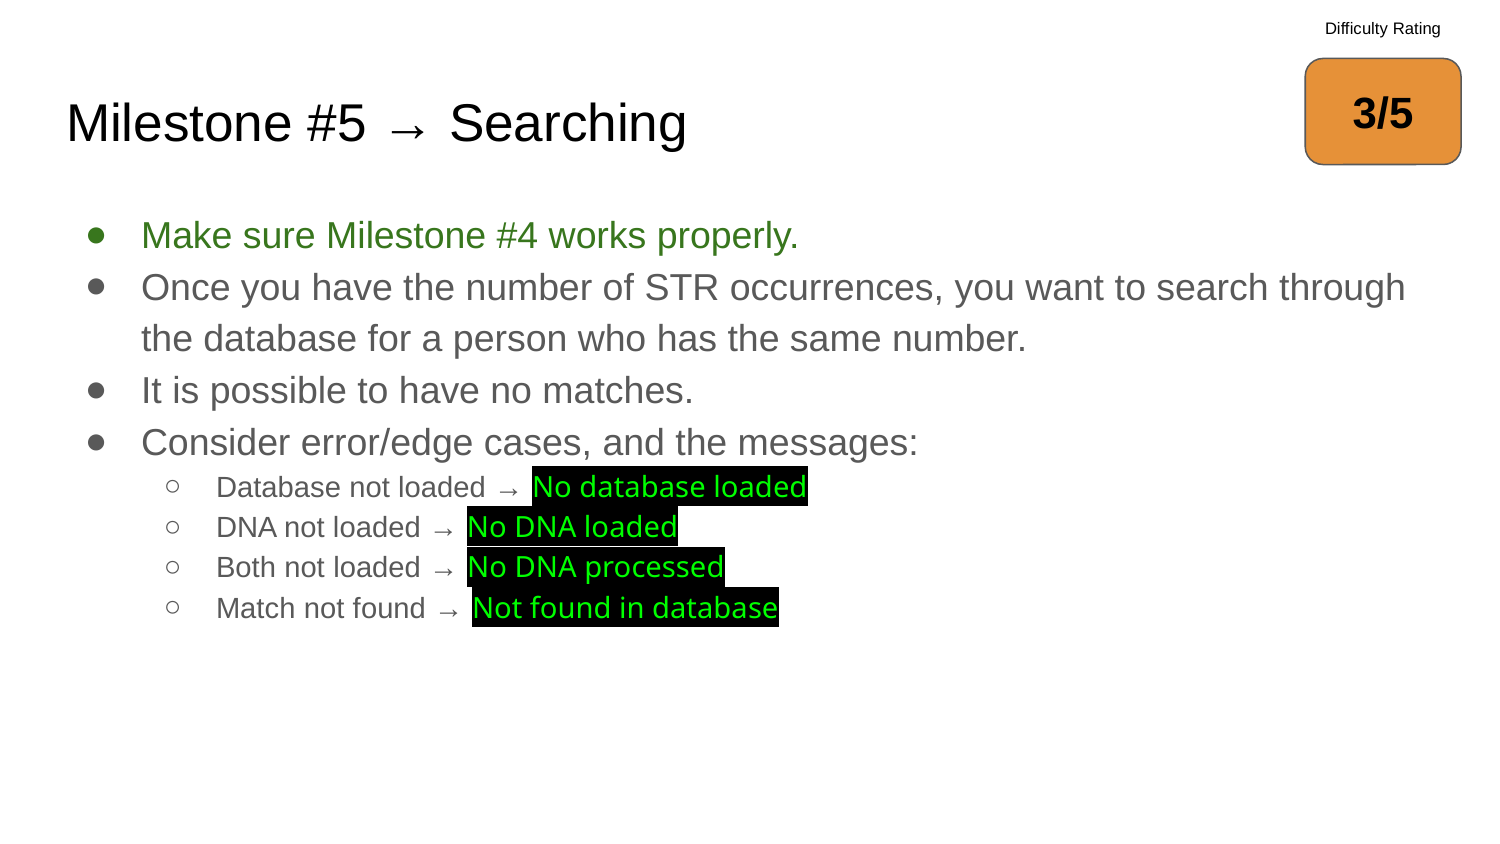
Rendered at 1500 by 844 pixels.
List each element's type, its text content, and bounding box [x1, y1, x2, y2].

text_box 3/5 [1305, 58, 1462, 165]
list Make sure Milestone #4 works properly. Once you have the number of STR occurrences, you want to search through the database for a person who has the same number. It is possible to have no matches. Consider error/edge cases, and the messages: Database not loaded → No database loaded DNA not loaded → No DNA loaded Both not loaded → No DNA processed Match not found → Not found in database [51, 189, 1449, 750]
title Milestone #5 → Searching [51, 72, 1449, 167]
text_box Difficulty Rating [1305, 7, 1462, 48]
